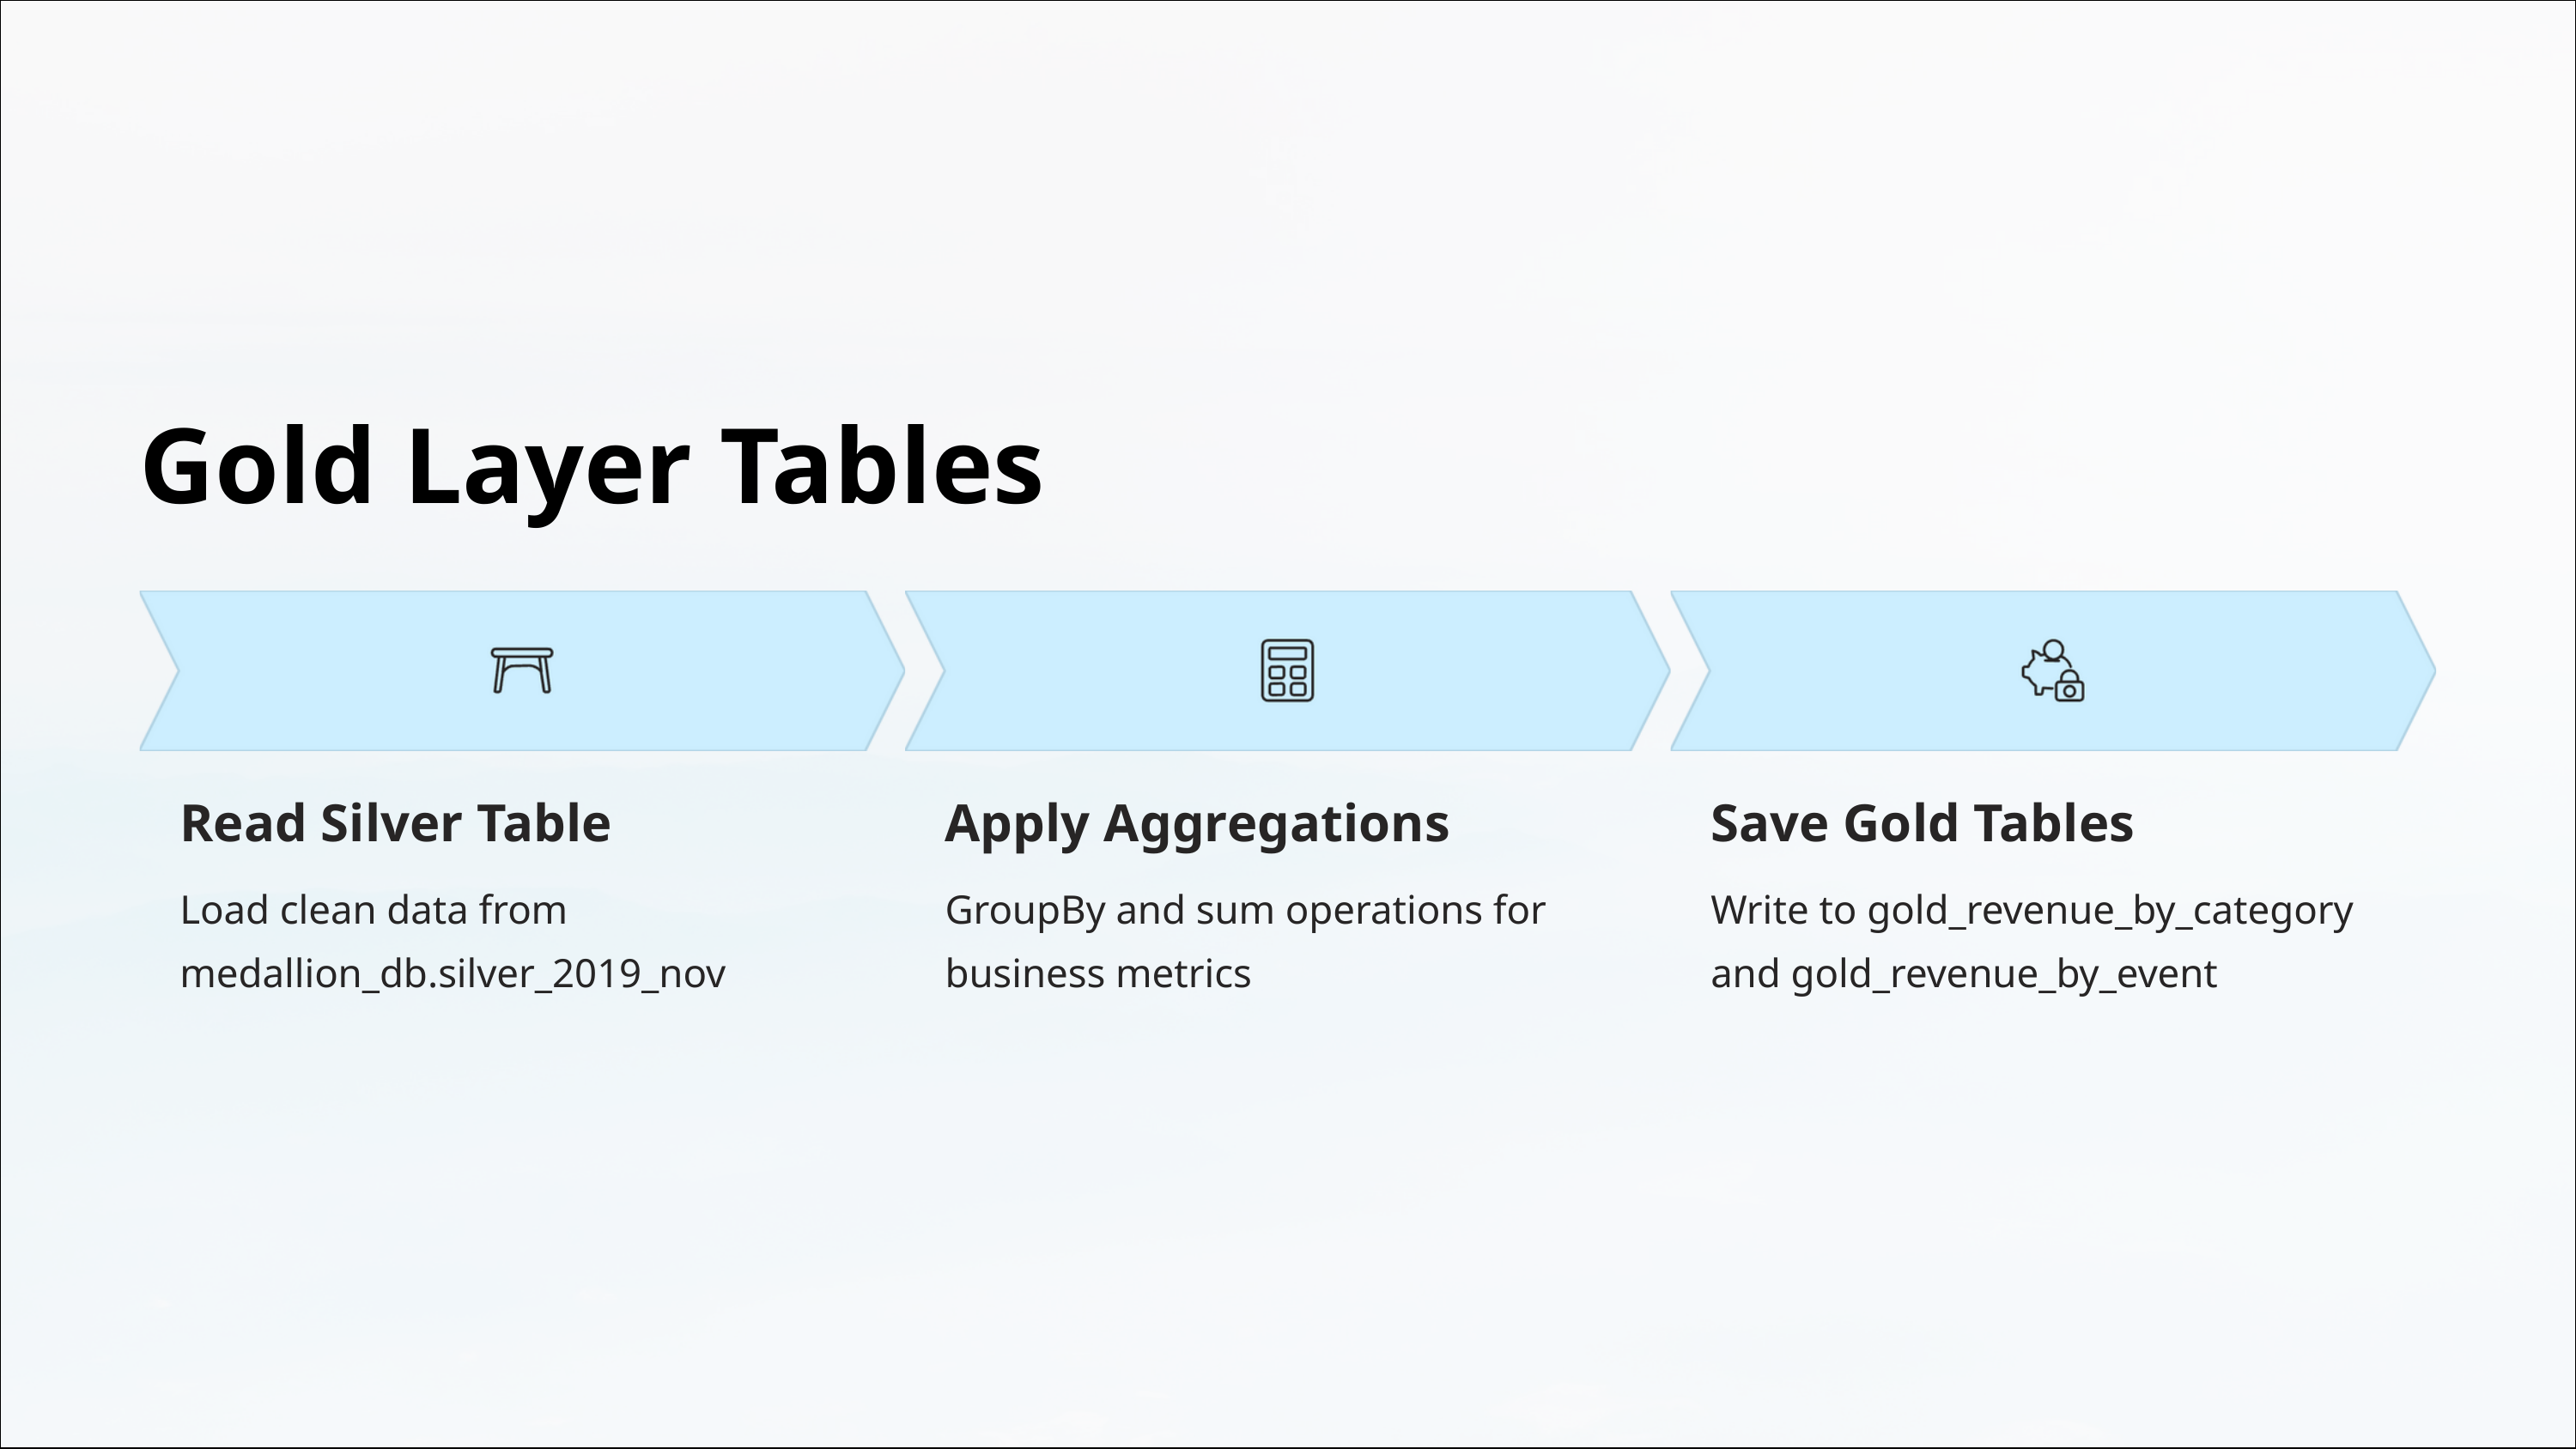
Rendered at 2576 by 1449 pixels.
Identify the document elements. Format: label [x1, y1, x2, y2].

text_box [0, 0, 2576, 1449]
